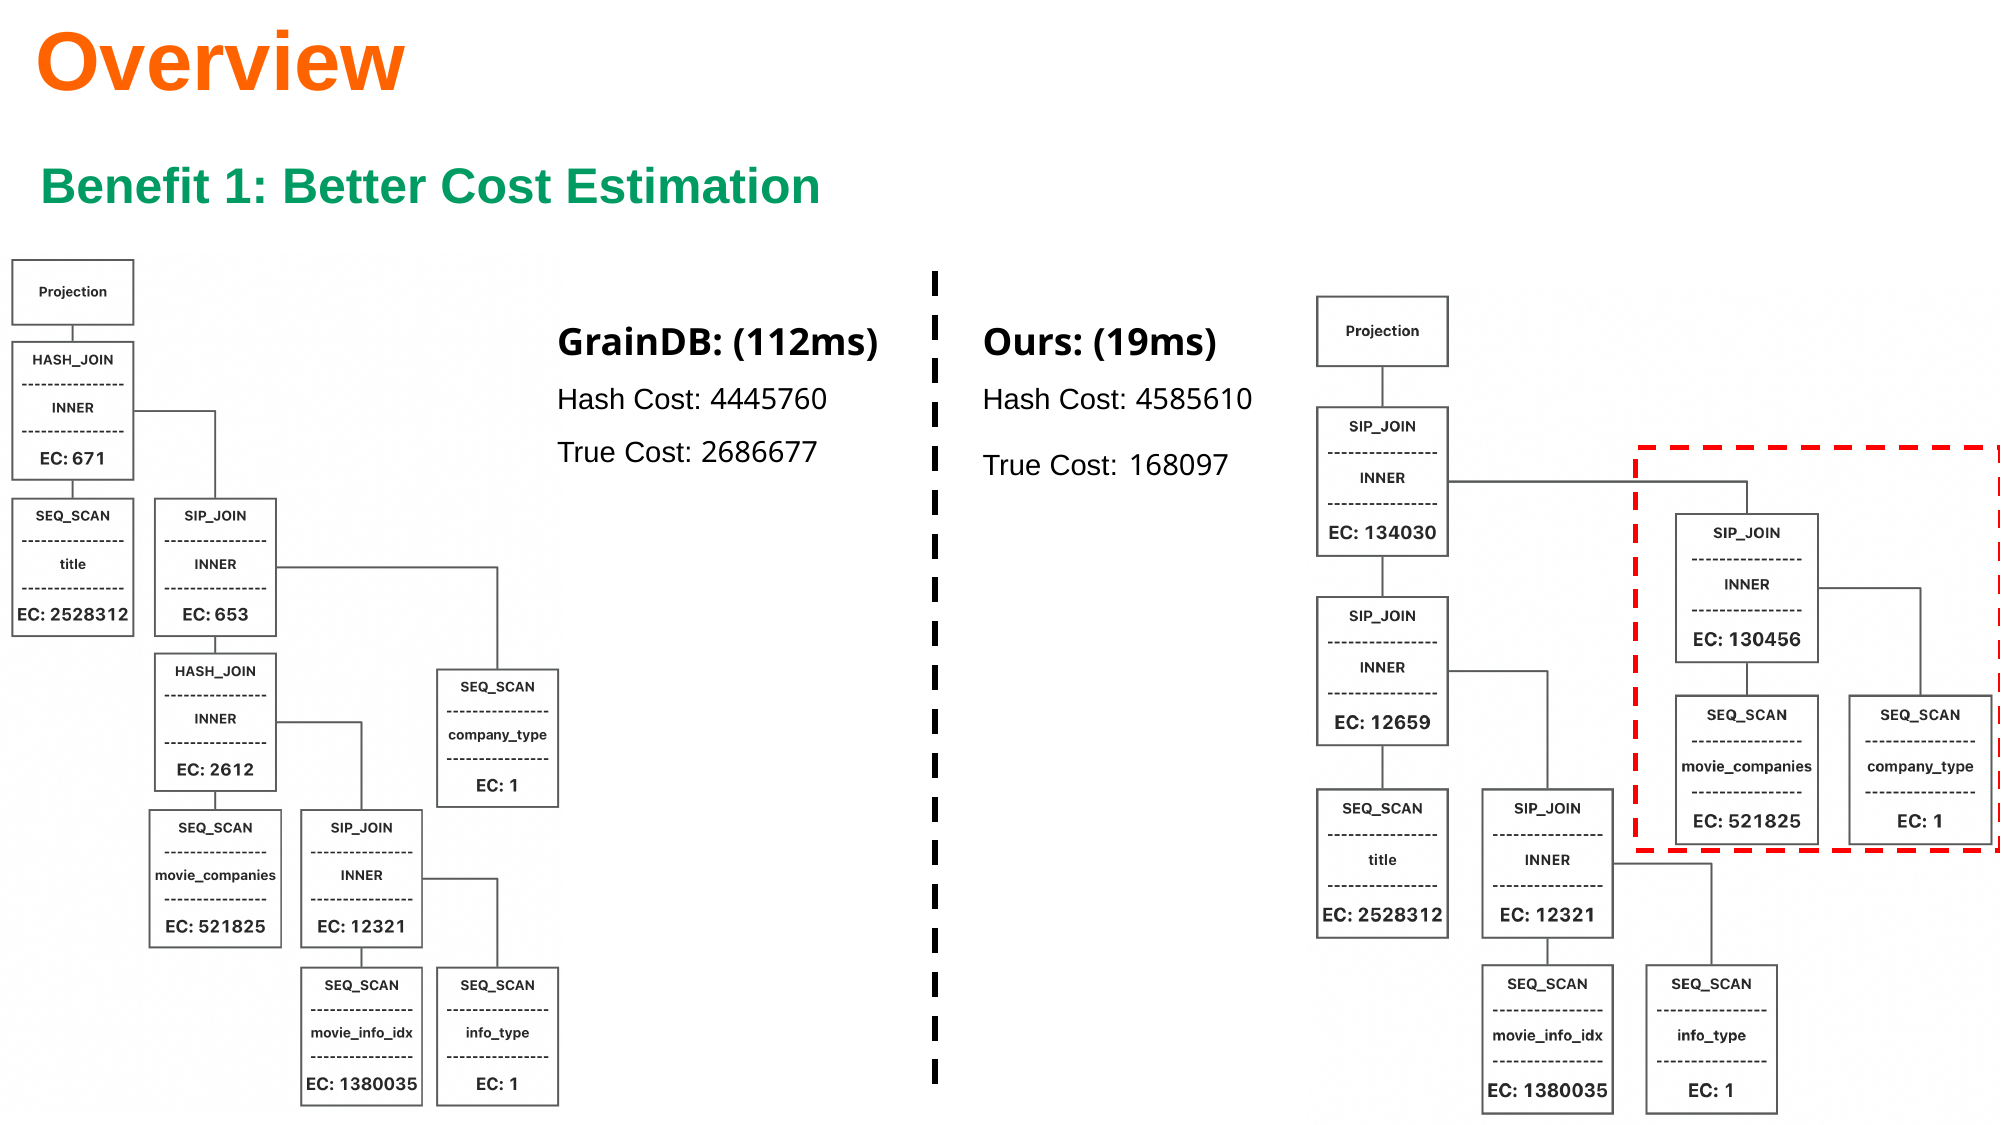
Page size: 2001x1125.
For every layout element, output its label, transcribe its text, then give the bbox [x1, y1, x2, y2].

text_box Ours: (19ms) Hash Cost: 4585610 True Cost: 168097 [967, 288, 1274, 558]
picture [1306, 288, 2000, 1125]
picture [0, 252, 565, 1112]
text_box Overview [20, 0, 421, 115]
text_box Benefit 1: Better Cost Estimation [25, 146, 837, 222]
text_box GrainDB: (112ms) Hash Cost: 4445760 True Cost: 2686677 [565, 288, 922, 476]
